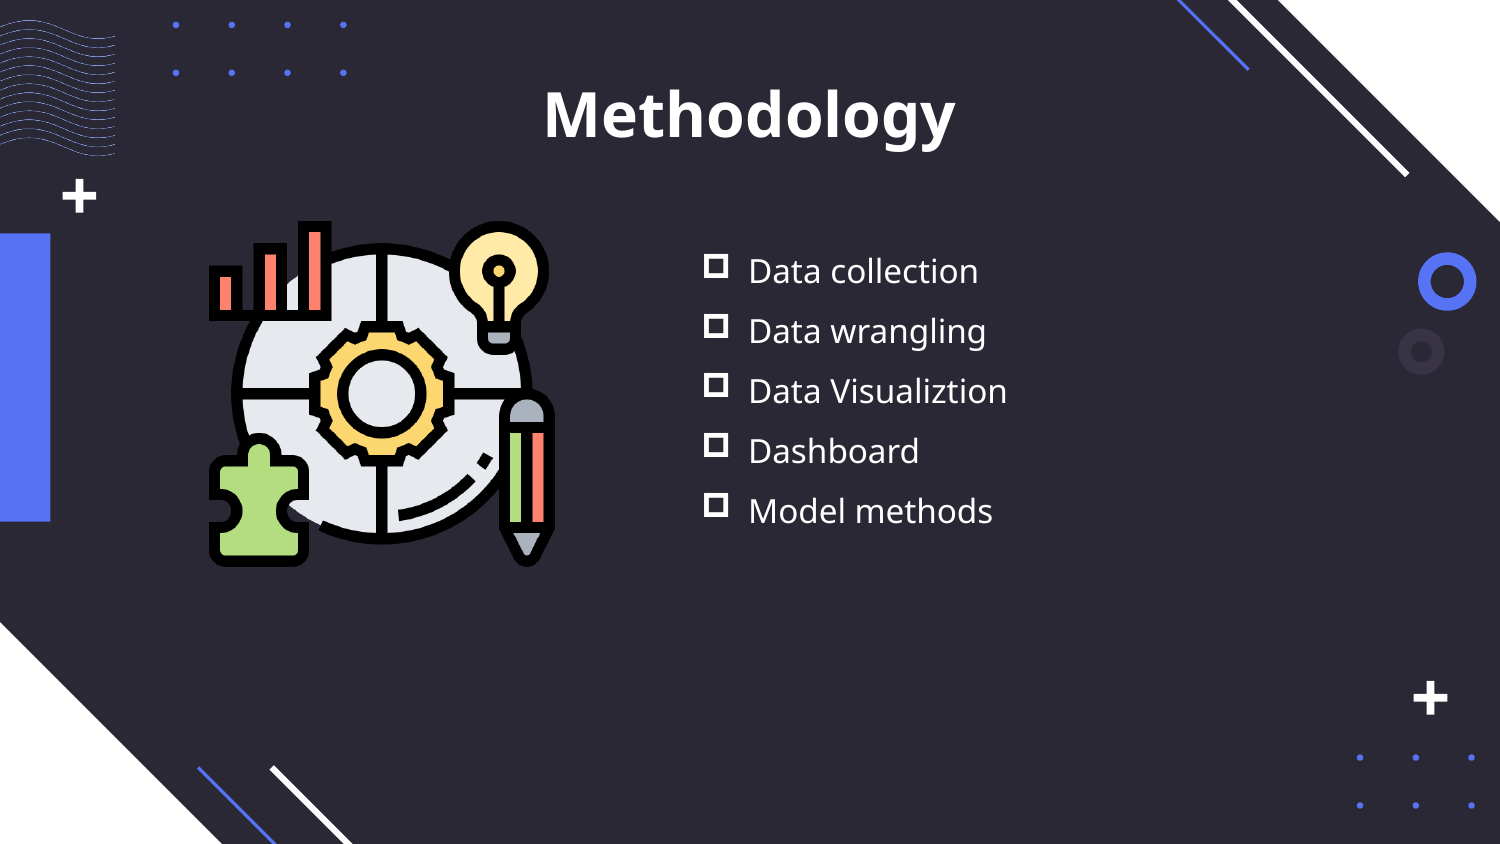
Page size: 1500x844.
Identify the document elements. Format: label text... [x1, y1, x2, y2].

text_box Data collection Data wrangling Data Visualiztion Dashboard Model methods [686, 215, 1393, 546]
picture [0, 20, 115, 156]
title Methodology [118, 60, 1382, 150]
picture [203, 215, 561, 572]
